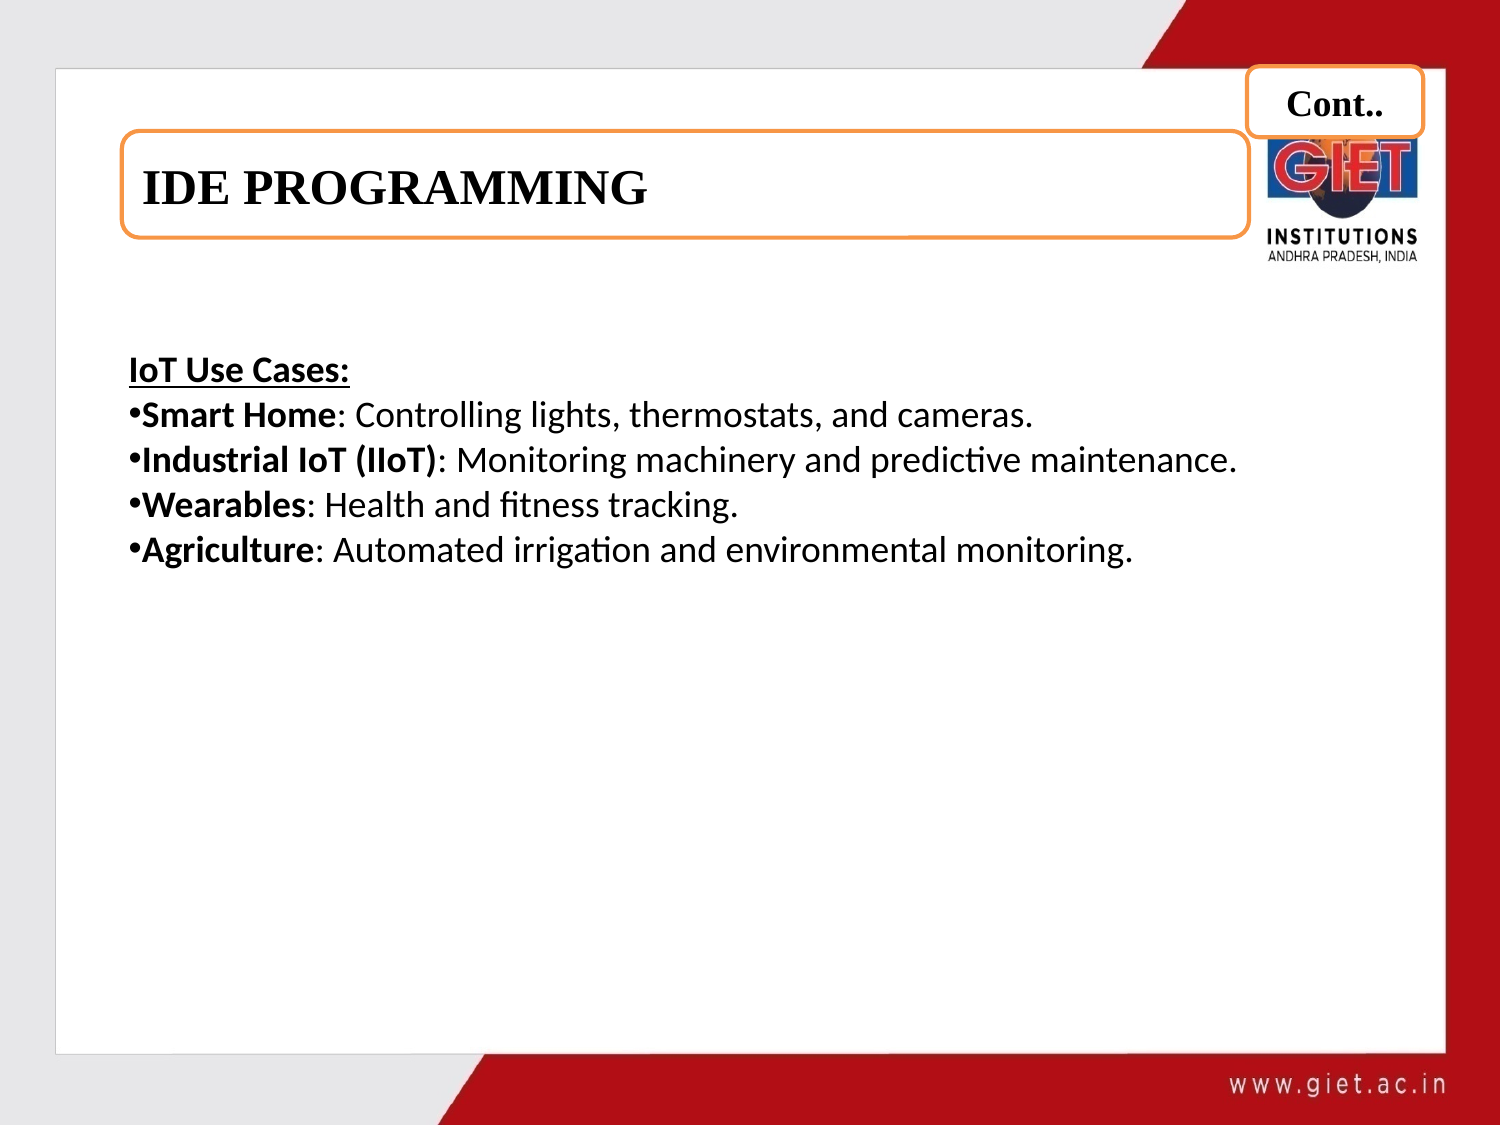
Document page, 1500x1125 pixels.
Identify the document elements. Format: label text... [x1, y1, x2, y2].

picture [0, 0, 1500, 1125]
text_box Cont.. [1244, 64, 1426, 140]
text_box IDE PROGRAMMING [119, 128, 1252, 240]
text_box IoT Use Cases: Smart Home: Controlling lights, thermostats, and cameras. Industrial IoT (IIoT): Monitoring machinery and predictive maintenance. Wearables: Health and fitness tracking. Agriculture: Automated irrigation and environmental monitoring. [113, 338, 1353, 668]
